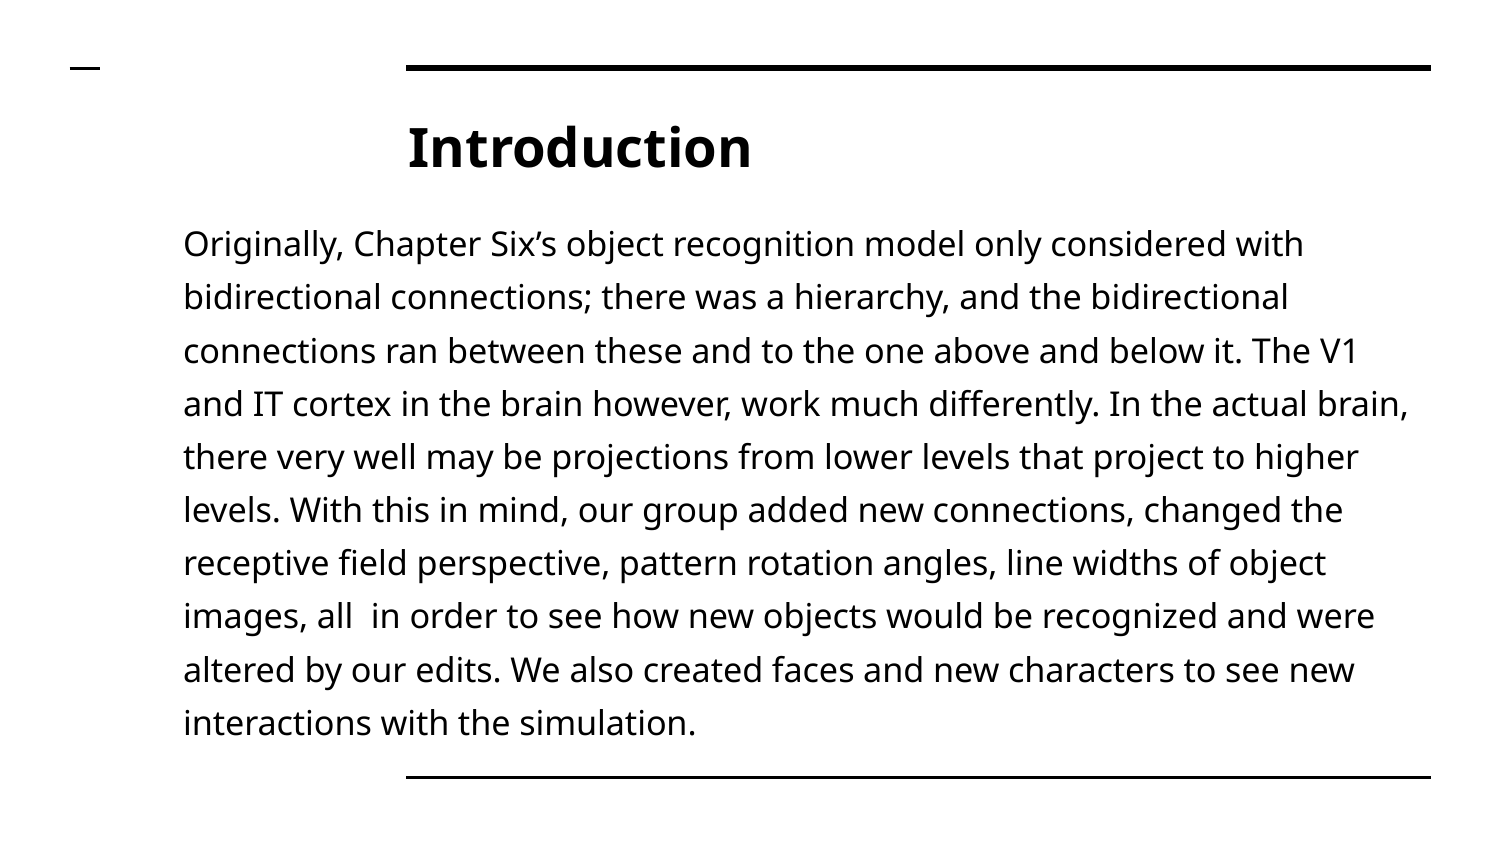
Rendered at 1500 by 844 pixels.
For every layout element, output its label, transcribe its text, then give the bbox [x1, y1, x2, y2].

list Originally, Chapter Six’s object recognition model only considered with bidirectional connections; there was a hierarchy, and the bidirectional connections ran between these and to the one above and below it. The V1 and IT cortex in the brain however, work much differently. In the actual brain, there very well may be projections from lower levels that project to higher levels. With this in mind, our group added new connections, changed the receptive field perspective, pattern rotation angles, line widths of object images, all in order to see how new objects would be recognized and were altered by our edits. We also created faces and new characters to see new interactions with the simulation. [168, 198, 1431, 769]
title Introduction [393, 94, 1431, 198]
